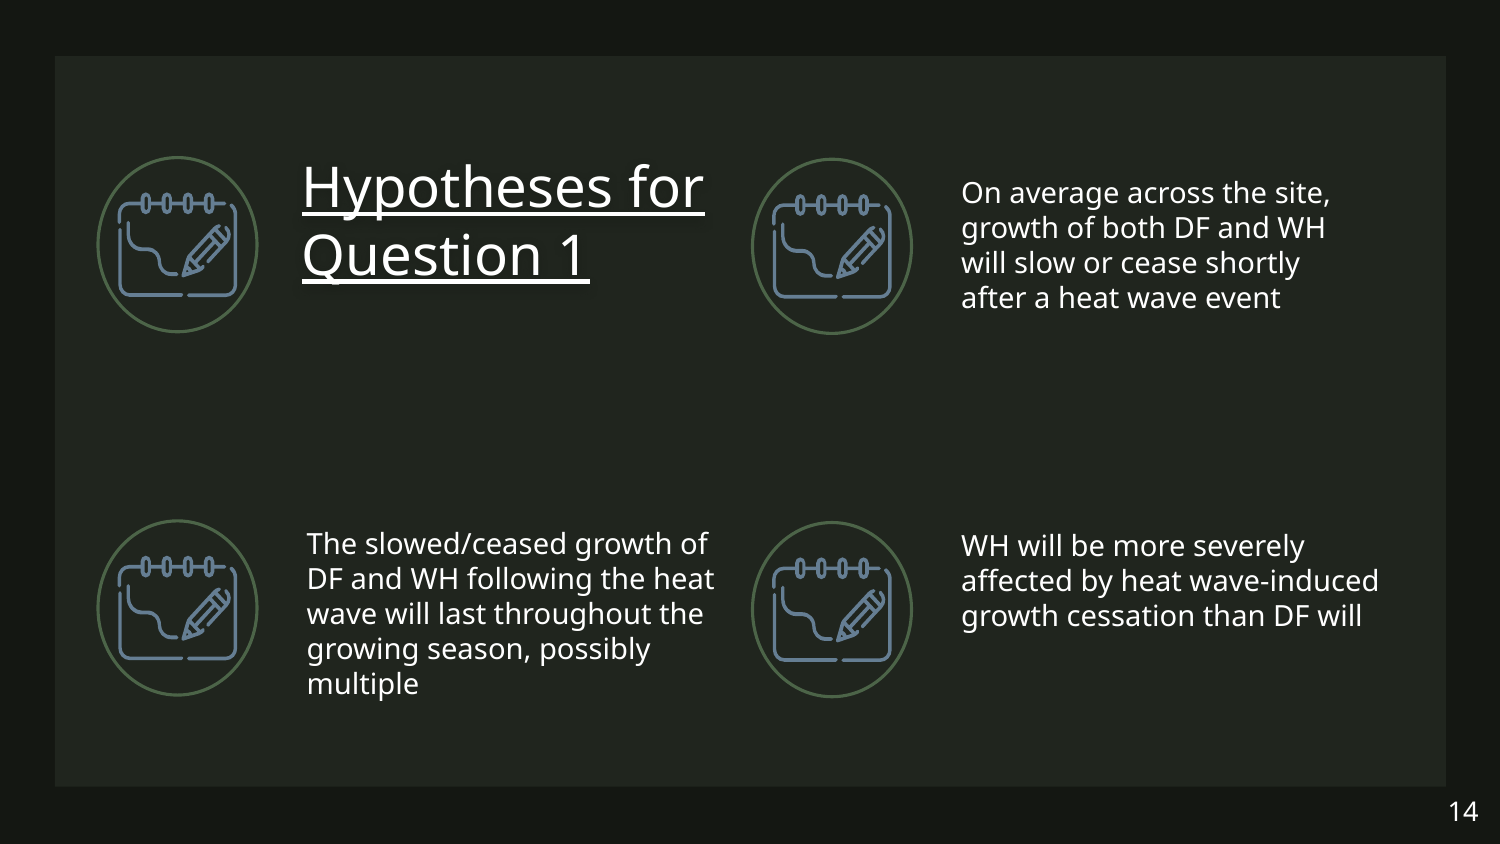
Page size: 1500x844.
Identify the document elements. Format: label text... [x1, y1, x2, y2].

text_box [774, 307, 890, 334]
text_box [773, 669, 891, 697]
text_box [117, 555, 238, 661]
text_box [97, 157, 258, 296]
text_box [771, 193, 892, 299]
slide_number ‹#› [1403, 779, 1494, 844]
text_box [771, 557, 892, 663]
text_box WH will be more severely affected by heat wave-induced growth cessation than DF will [946, 511, 1402, 708]
text_box [121, 306, 234, 332]
text_box [752, 159, 912, 295]
text_box [119, 667, 236, 696]
text_box On average across the site, growth of both DF and WH will slow or cease shortly after a heat wave event [946, 159, 1355, 355]
text_box [97, 520, 258, 659]
title Hypotheses for Question 1 [286, 136, 753, 332]
text_box [752, 522, 912, 659]
text_box The slowed/ceased growth of DF and WH following the heat wave will last throughout the growing season, possibly multiple [291, 510, 748, 706]
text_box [117, 192, 238, 298]
